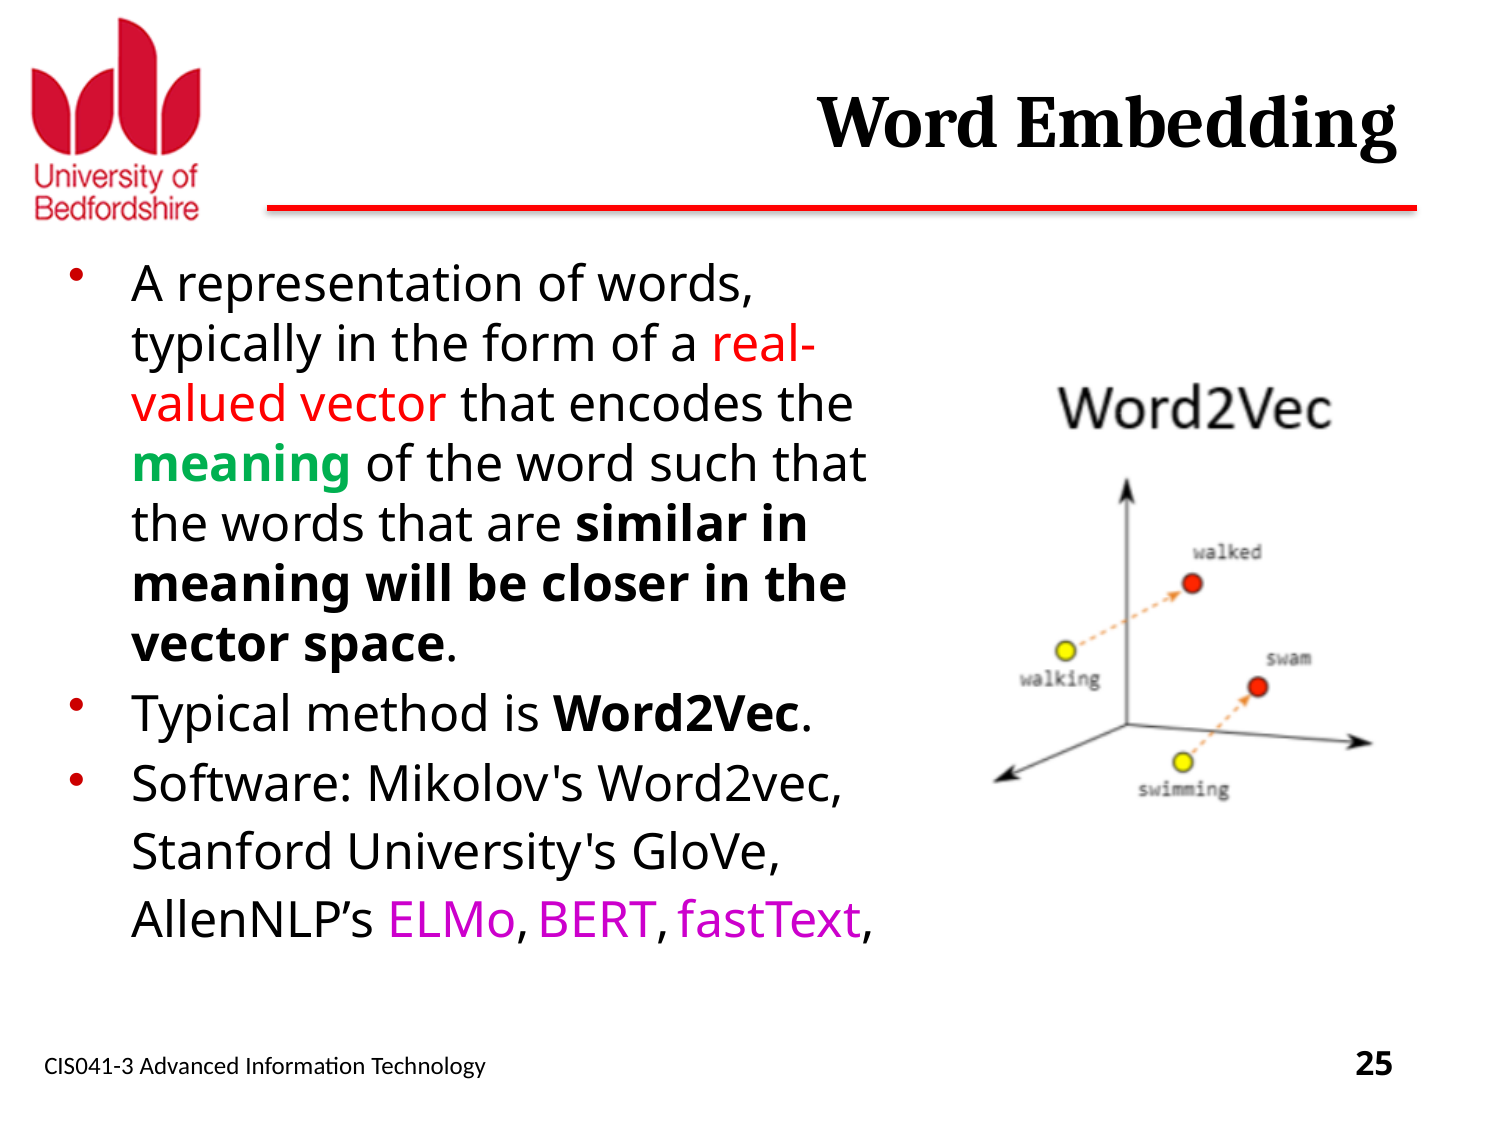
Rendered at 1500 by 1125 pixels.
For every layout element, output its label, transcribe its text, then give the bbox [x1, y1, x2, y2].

picture [0, 0, 237, 236]
footer CIS041-3 Advanced Information Technology [29, 1035, 514, 1095]
list A representation of words, typically in the form of a real-valued vector that encodes the meaning of the word such that the words that are similar in meaning will be closer in the vector space. Typical method is Word2Vec. Software: Mikolov's Word2vec, Stanford University's GloVe, AllenNLP’s ELMo, BERT, fastText, [53, 243, 952, 1012]
title Word Embedding [262, 61, 1413, 174]
picture [903, 361, 1464, 842]
